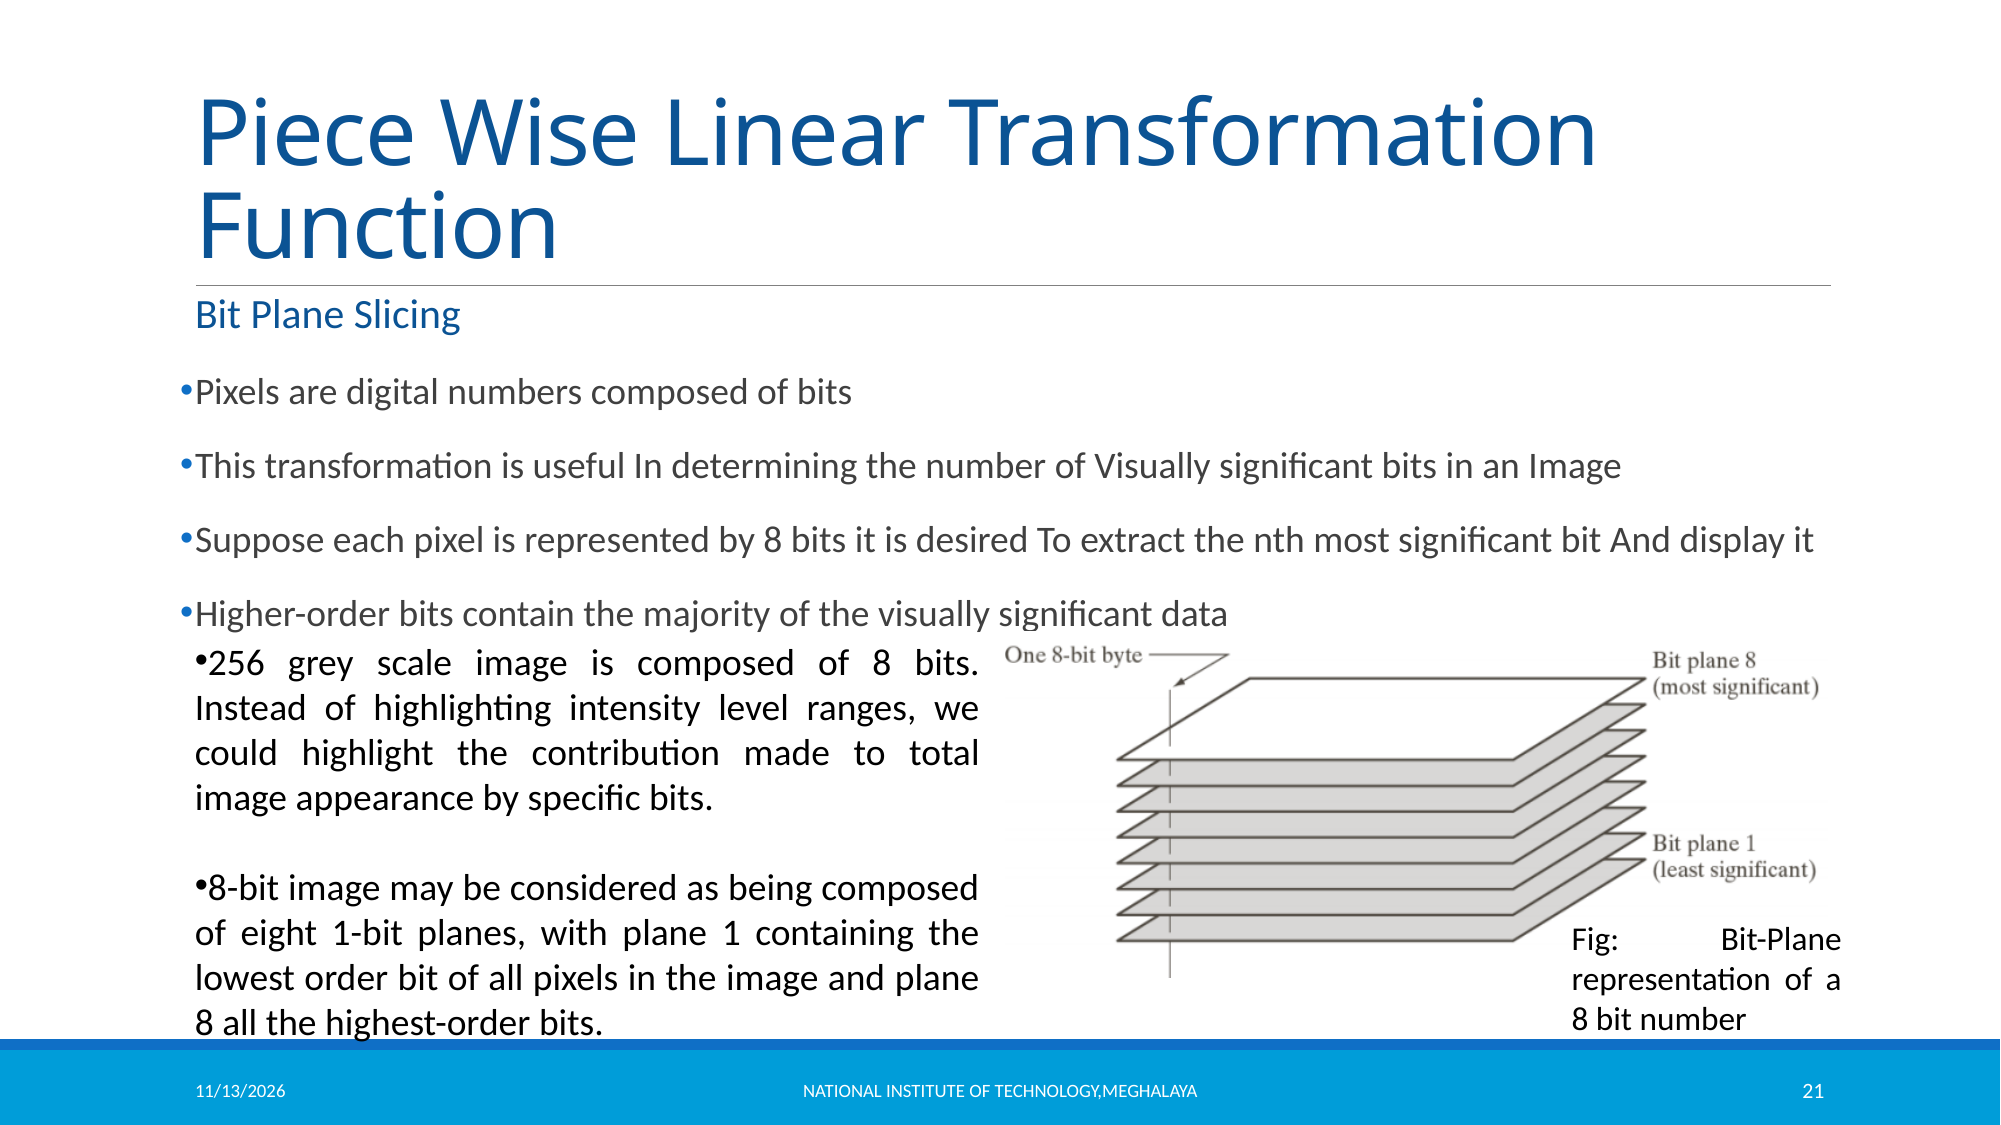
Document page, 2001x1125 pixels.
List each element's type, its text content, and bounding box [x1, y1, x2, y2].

text_box 256 grey scale image is composed of 8 bits. Instead of highlighting intensity level ranges, we could highlight the contribution made to total image appearance by specific bits. 8-bit image may be considered as being composed of eight 1-bit planes, with plane 1 containing the lowest order bit of all pixels in the image and plane 8 all the highest-order bits. [179, 630, 995, 1050]
list Bit Plane Slicing Pixels are digital numbers composed of bits This transformation is useful In determining the number of Visually significant bits in an Image Suppose each pixel is represented by 8 bits it is desired To extract the nth most significant bit And display it Higher-order bits contain the majority of the visually significant data [180, 285, 1830, 744]
slide_number 21 [1624, 1059, 1840, 1120]
footer National Institute of Technology,Meghalaya [604, 1059, 1396, 1120]
text_box Fig: Bit-Plane representation of a 8 bit number [1556, 909, 1857, 1045]
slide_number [180, 1059, 586, 1120]
picture [1004, 630, 1831, 979]
title Piece Wise Linear Transformation Function [180, 47, 1830, 285]
